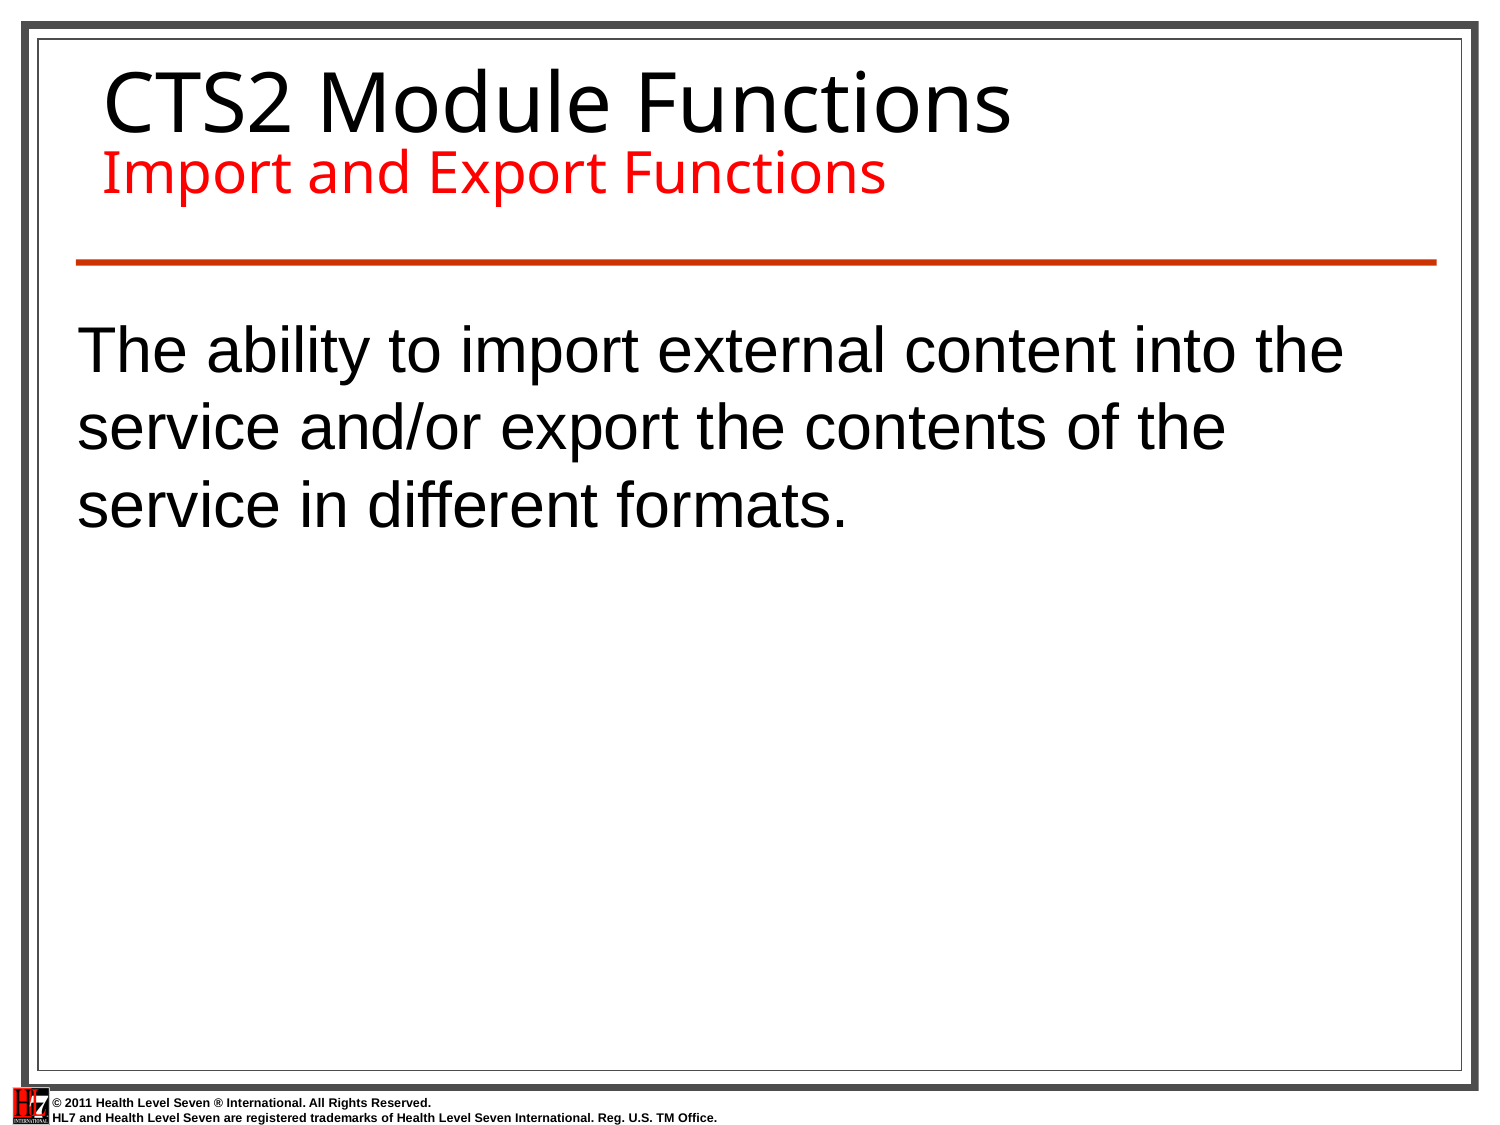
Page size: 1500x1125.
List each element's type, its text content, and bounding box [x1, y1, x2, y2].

title CTS2 Module Functions Import and Export Functions [87, 77, 1426, 213]
picture [12, 1087, 50, 1125]
list The ability to import external content into the service and/or export the contents of the service in different formats. [62, 299, 1438, 1026]
